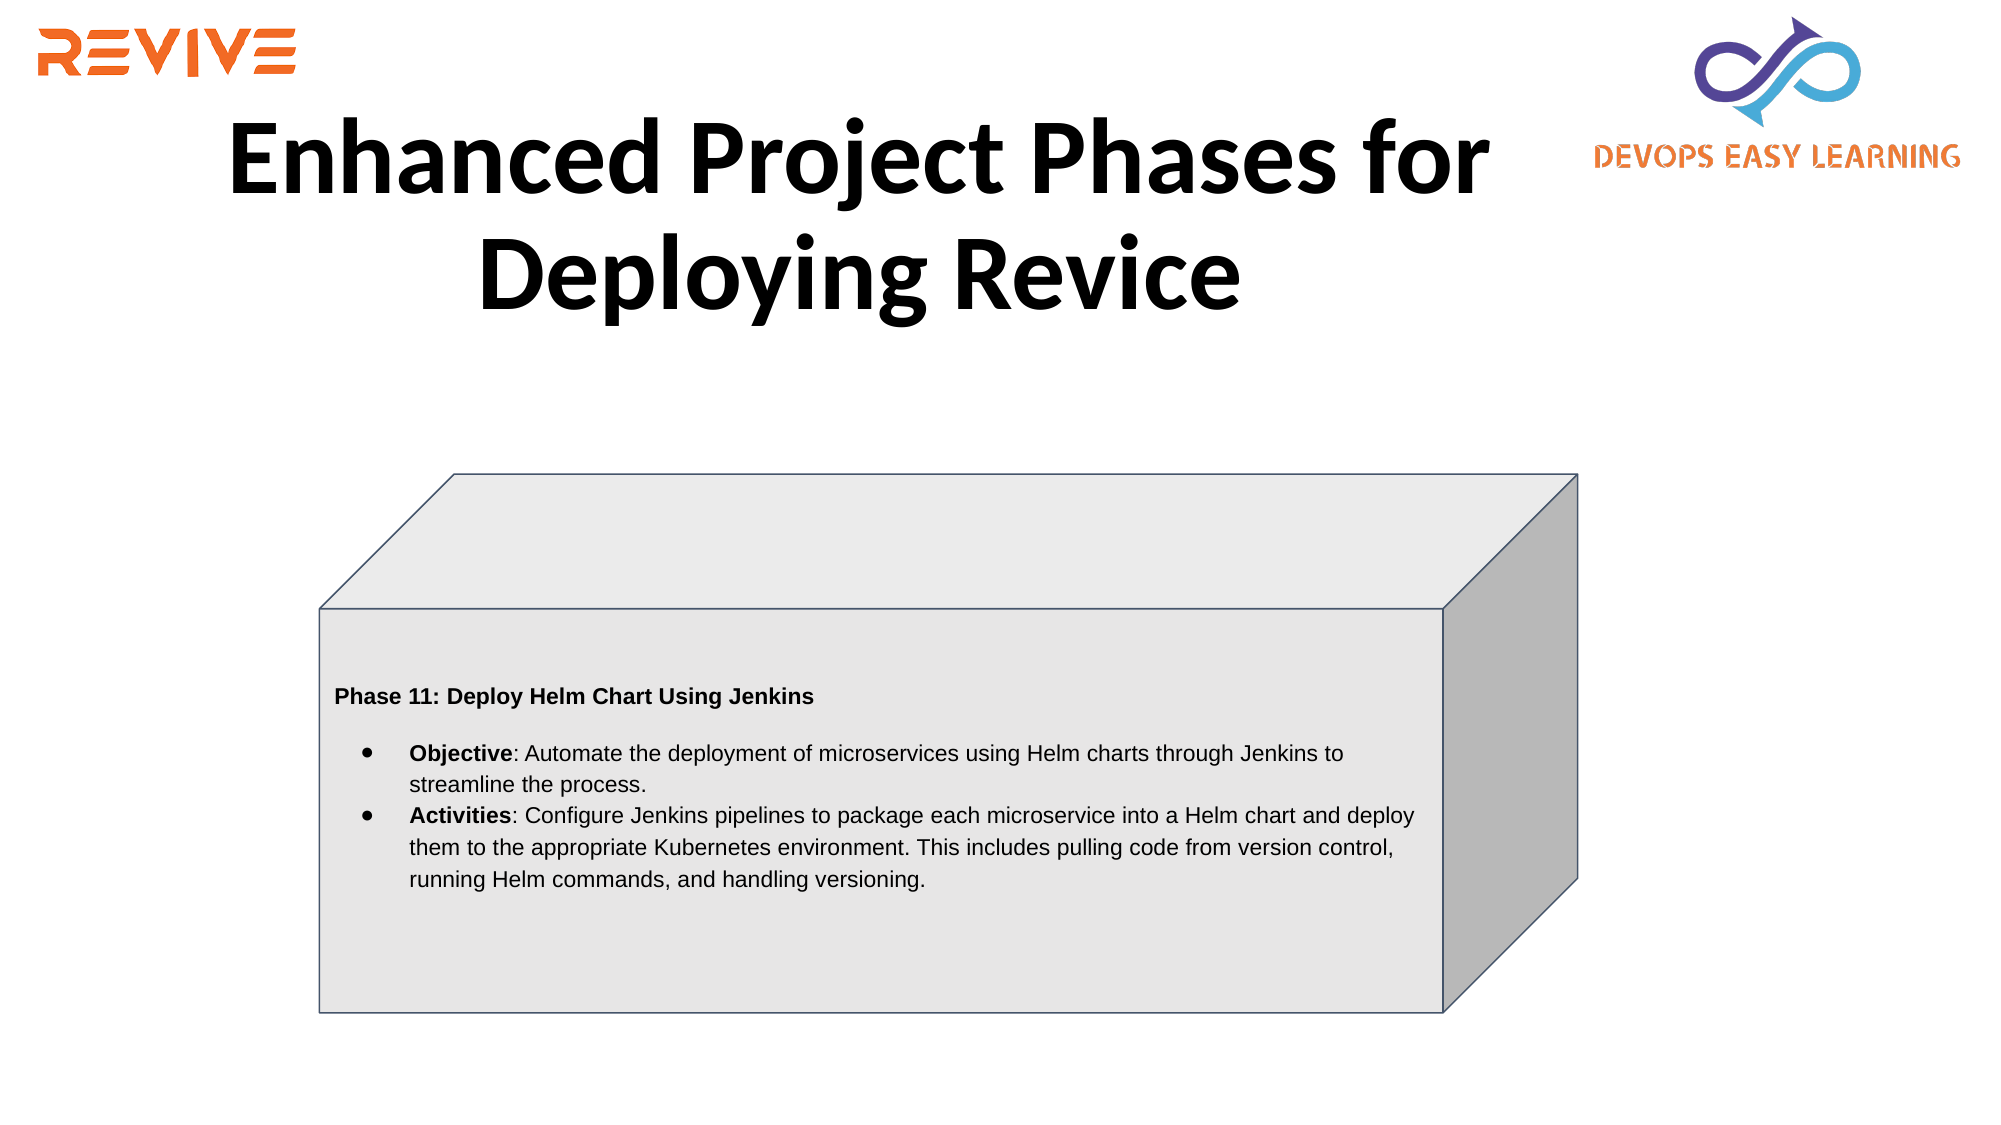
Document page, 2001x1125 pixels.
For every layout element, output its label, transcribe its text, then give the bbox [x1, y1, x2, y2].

text_box 8 [320, 474, 1576, 608]
title Enhanced Project Phases for Deploying Revice [19, 121, 1703, 341]
text_box Phase 11: Deploy Helm Chart Using Jenkins Objective: Automate the deployment of microservices using Helm charts through Jenkins to streamline the process. Activities: Configure Jenkins pipelines to package each microservice into a Helm chart and deploy them to the appropriate Kubernetes environment. This includes pulling code from version control, running Helm commands, and handling versioning. [319, 474, 1578, 1013]
picture [1577, 0, 1978, 201]
picture [0, 0, 335, 120]
